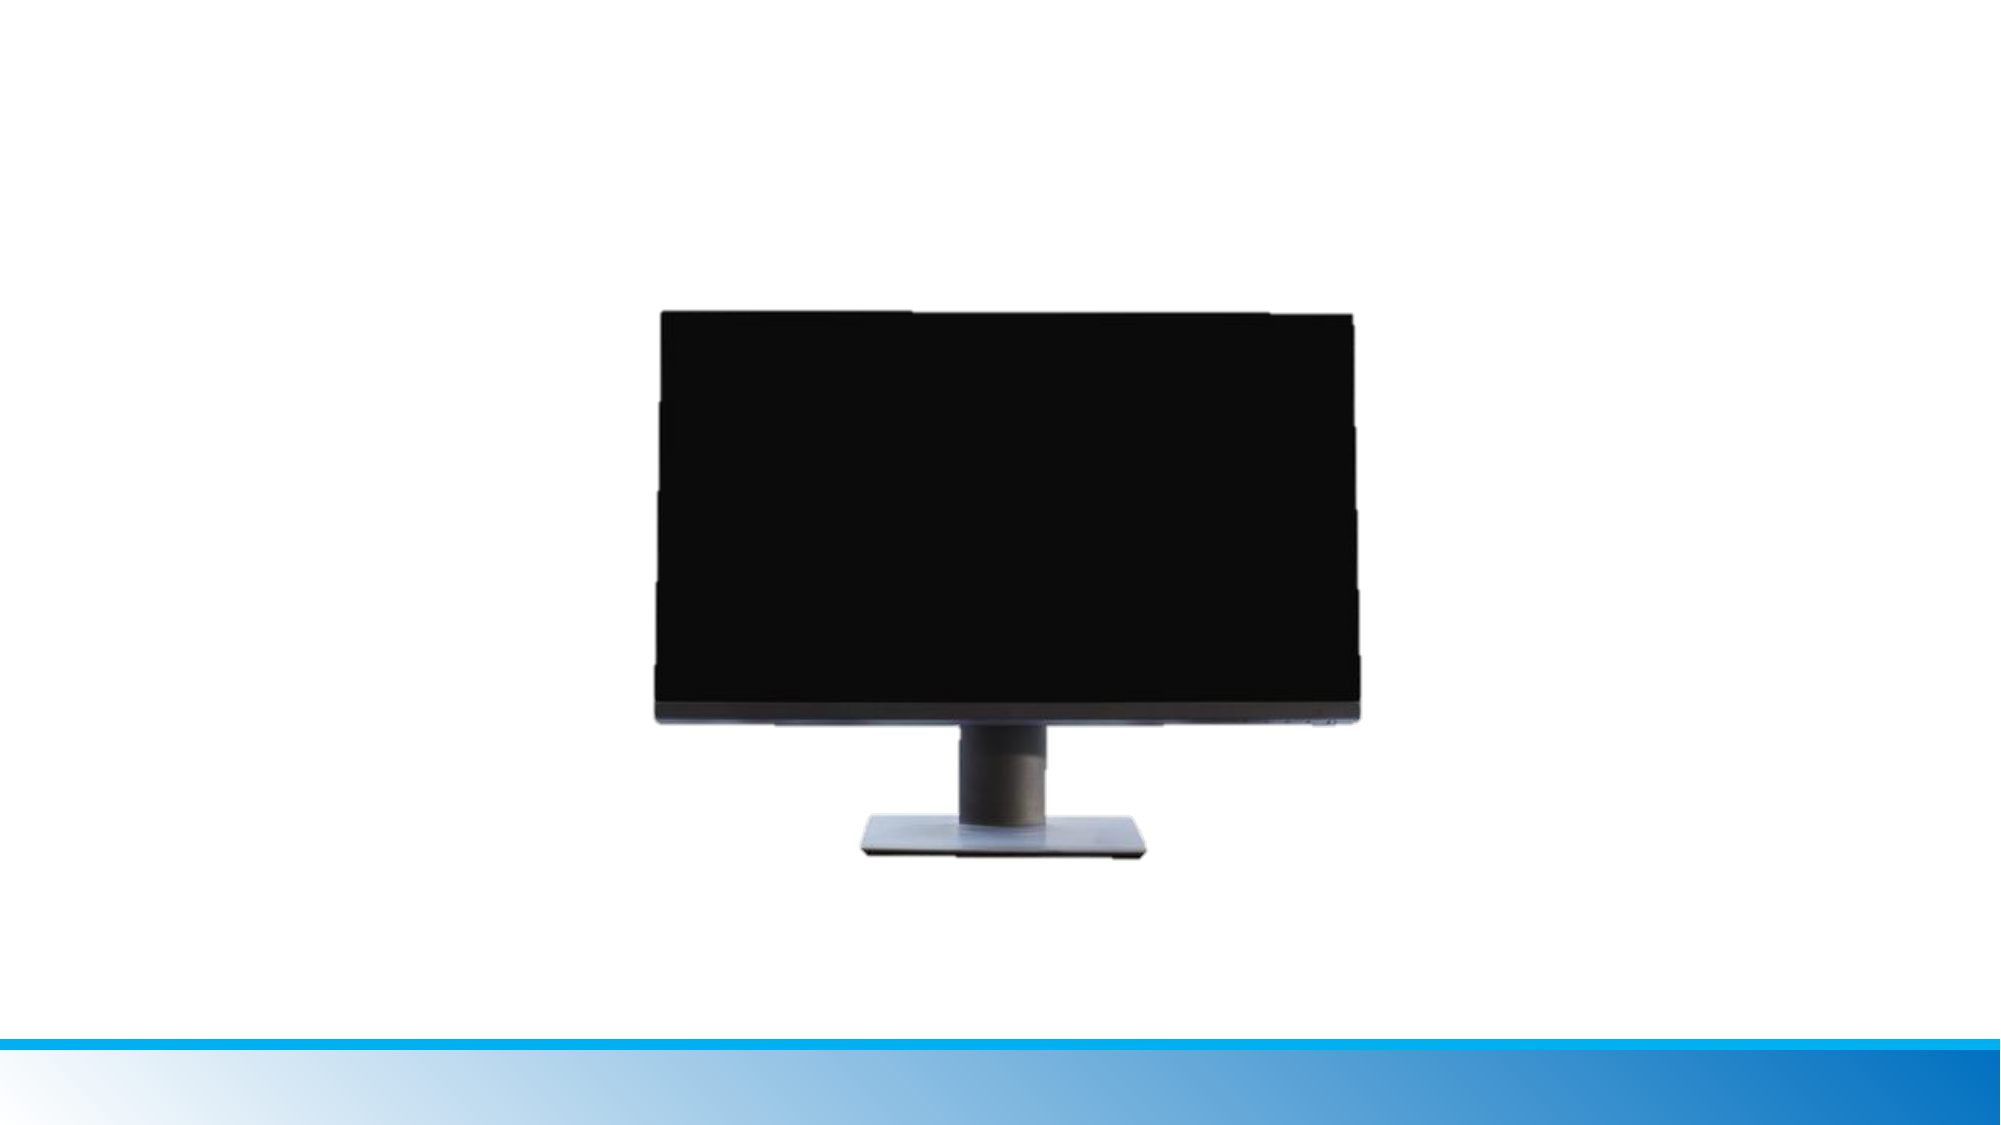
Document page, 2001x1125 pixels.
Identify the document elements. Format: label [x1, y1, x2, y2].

picture [499, 164, 1501, 961]
